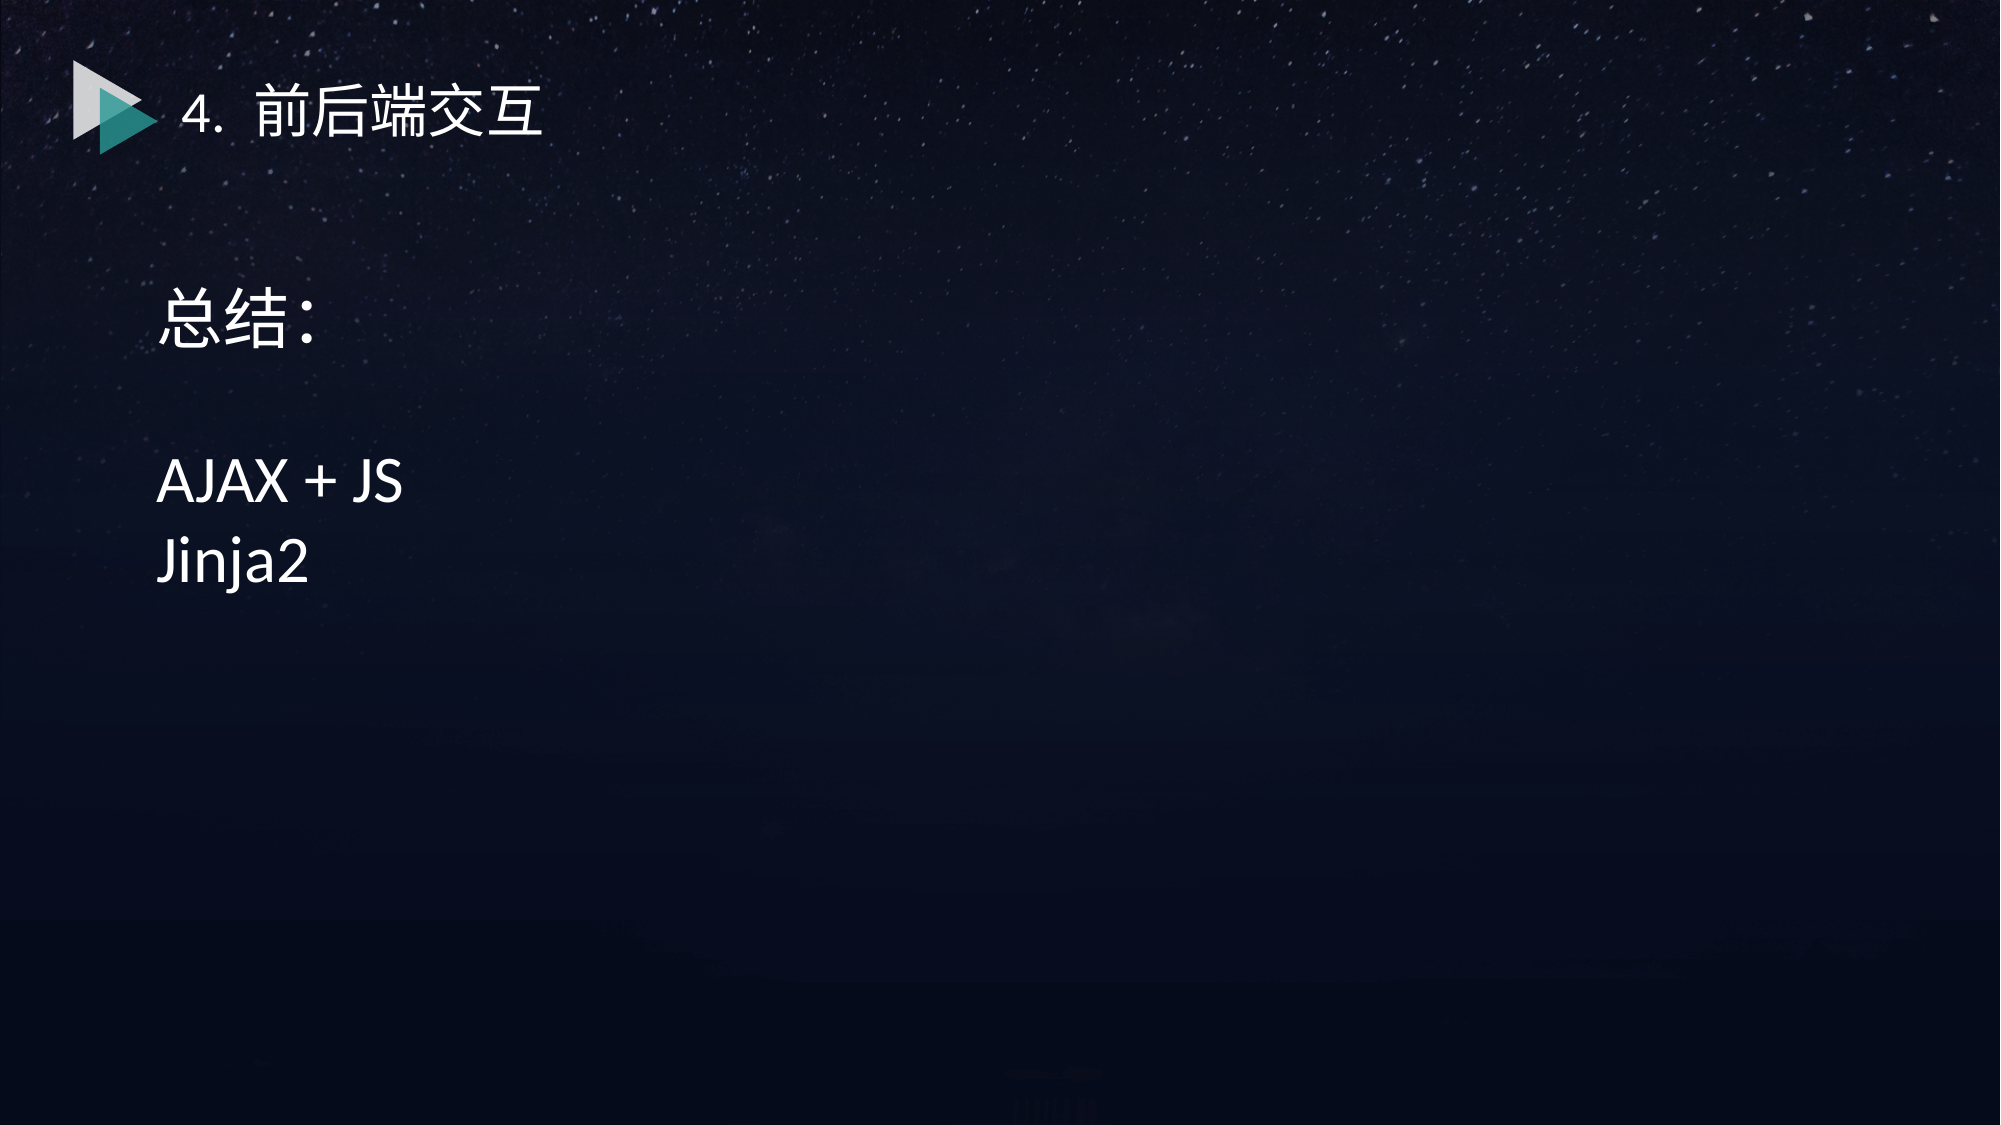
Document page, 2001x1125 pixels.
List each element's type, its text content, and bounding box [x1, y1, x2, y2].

text_box 总结： AJAX + JS Jinja2 [141, 268, 1963, 604]
text_box 4. 前后端交互 [166, 67, 1759, 152]
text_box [73, 60, 158, 155]
picture [0, 0, 2000, 1125]
